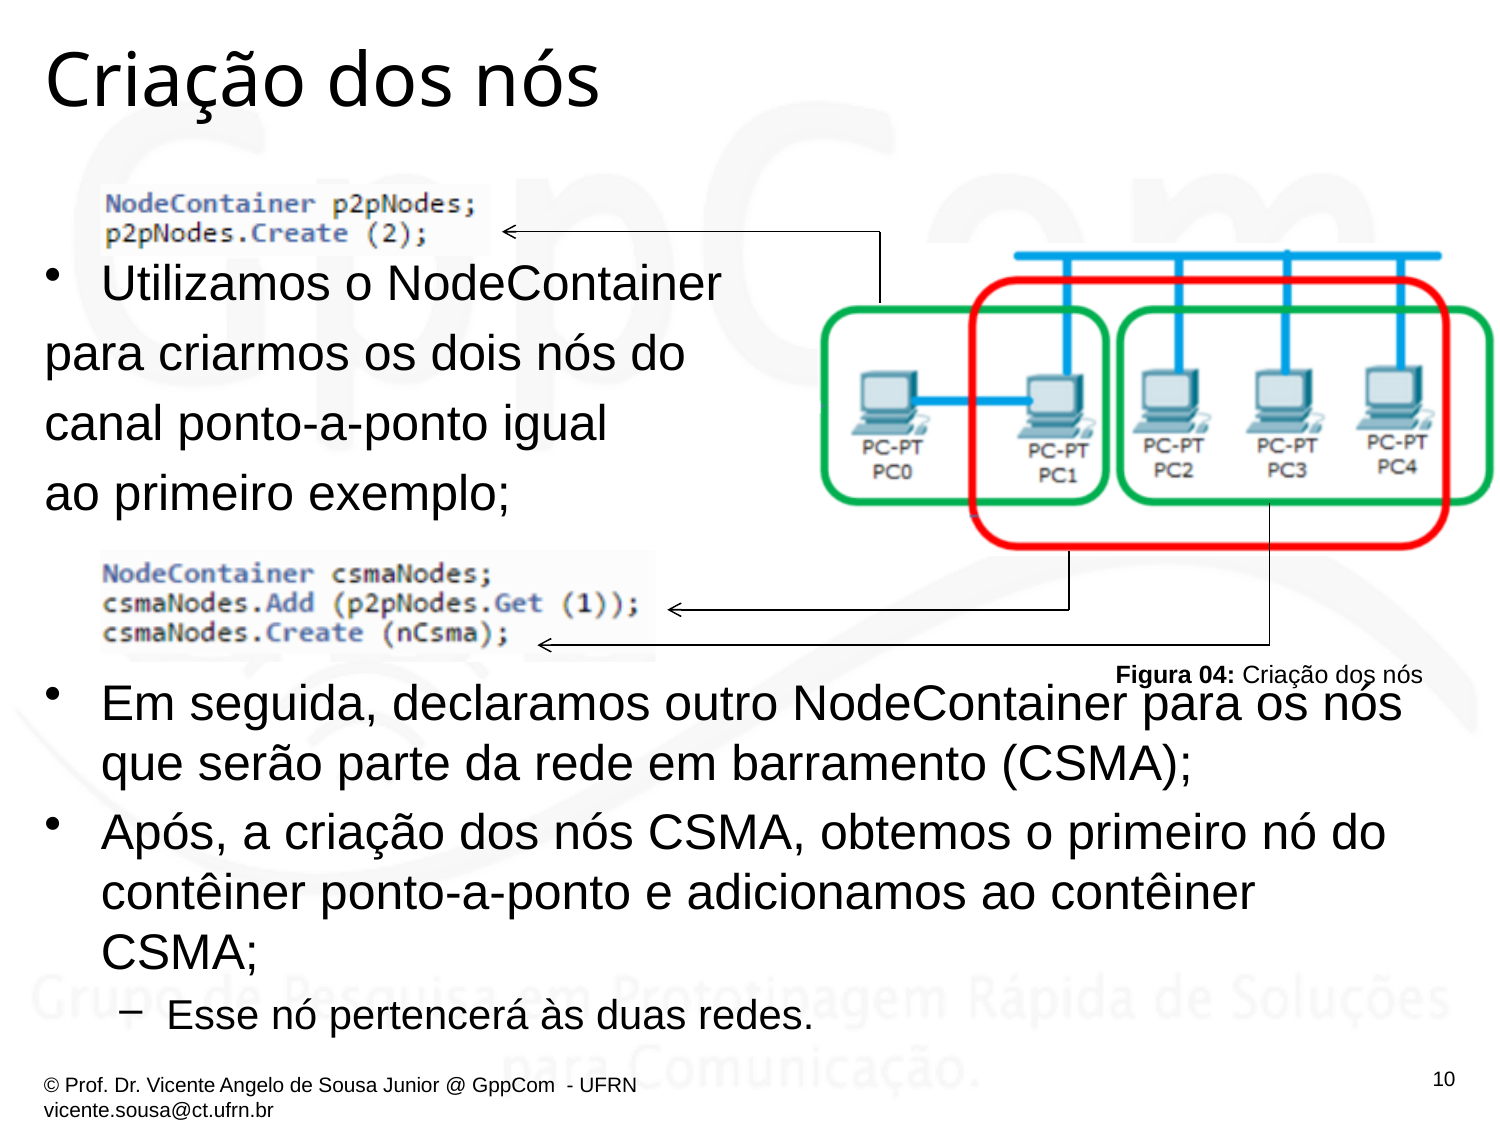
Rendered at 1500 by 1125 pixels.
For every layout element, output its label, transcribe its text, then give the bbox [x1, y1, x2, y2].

slide_number 10 [1257, 1058, 1471, 1107]
picture [818, 243, 1500, 557]
picture [100, 550, 656, 662]
list Utilizamos o NodeContainer para criarmos os dois nós do canal ponto-a-ponto igual ao primeiro exemplo; Em seguida, declaramos outro NodeContainer para os nós que serão parte da rede em barramento (CSMA); Após, a criação dos nós CSMA, obtemos o primeiro nó do contêiner ponto-a-ponto e adicionamos ao contêiner CSMA; Esse nó pertencerá às duas redes. [29, 172, 1438, 1059]
title Criação dos nós [29, 7, 1393, 146]
text_box Figura 04: Criação dos nós [1100, 651, 1439, 697]
picture [100, 184, 491, 256]
